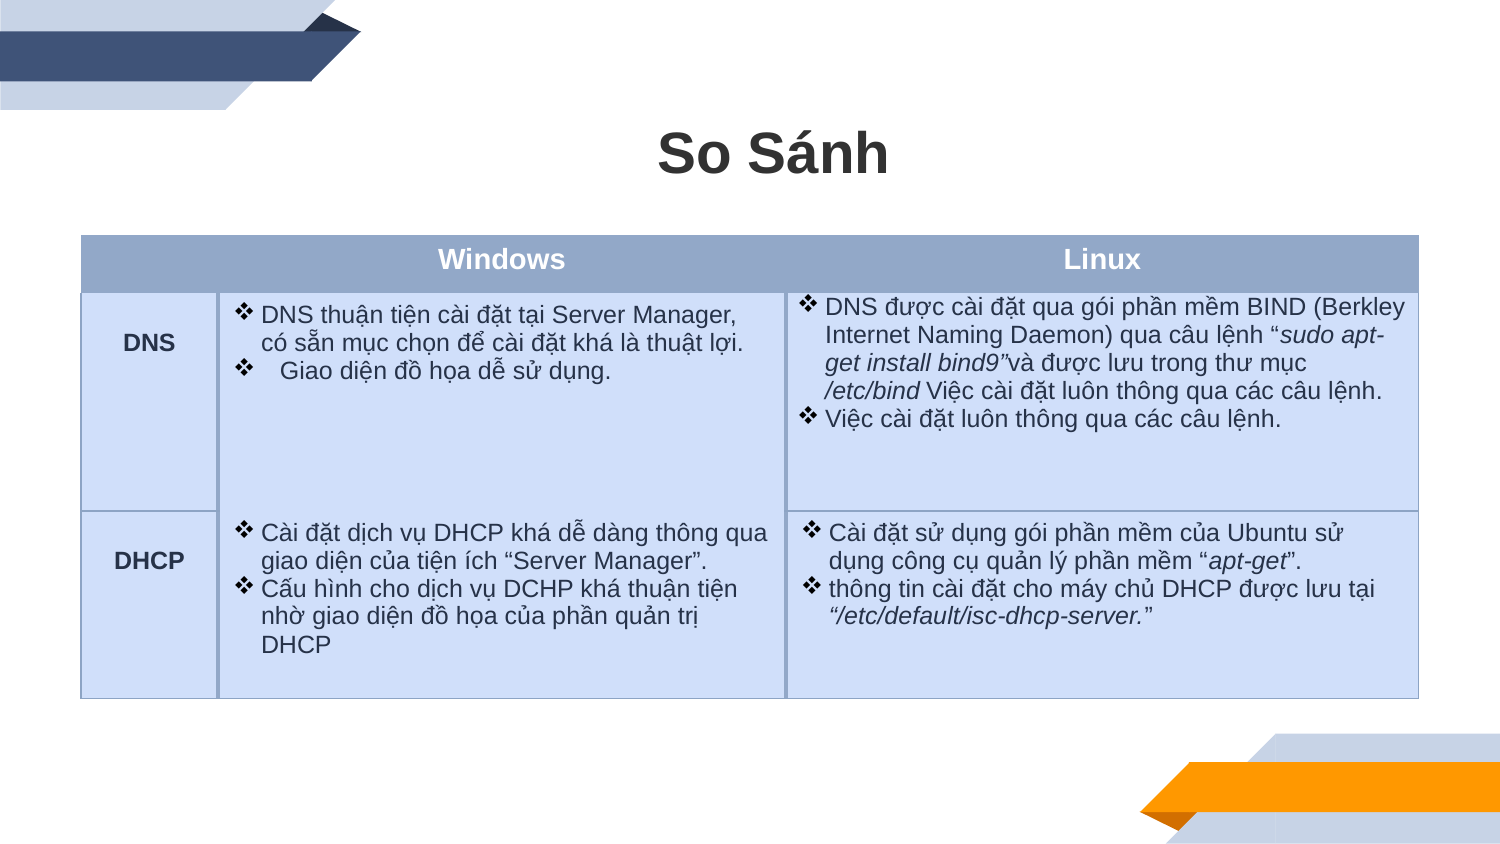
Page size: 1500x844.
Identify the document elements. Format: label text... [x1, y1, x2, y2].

table_header Linux [786, 235, 1419, 293]
table_header Windows [218, 235, 786, 293]
table_cell DHCP [82, 512, 216, 698]
table_cell Cài đặt dịch vụ DHCP khá dễ dàng thông qua giao diện của tiện ích “Server Manager”. Cấu hình cho dịch vụ DCHP khá thuận tiện nhờ giao diện đồ họa của phần quản trị DHCP [220, 511, 784, 698]
table_cell Cài đặt sử dụng gói phần mềm của Ubuntu sử dụng công cụ quản lý phần mềm “apt-get”. thông tin cài đặt cho máy chủ DHCP được lưu tại “/etc/default/isc-dhcp-server.” [788, 512, 1418, 698]
table_header [81, 235, 218, 293]
text_box So Sánh [642, 107, 1064, 192]
table_cell DNS được cài đặt qua gói phần mềm BIND (Berkley Internet Naming Daemon) qua câu lệnh “sudo apt-get install bind9”và được lưu trong thư mục /etc/bind Việc cài đặt luôn thông qua các câu lệnh. Việc cài đặt luôn thông qua các câu lệnh. [788, 293, 1418, 510]
table_cell DNS thuận tiện cài đặt tại Server Manager, có sẵn mục chọn để cài đặt khá là thuật lợi. Giao diện đồ họa dễ sử dụng. [220, 293, 784, 511]
table_cell DNS [82, 293, 216, 510]
